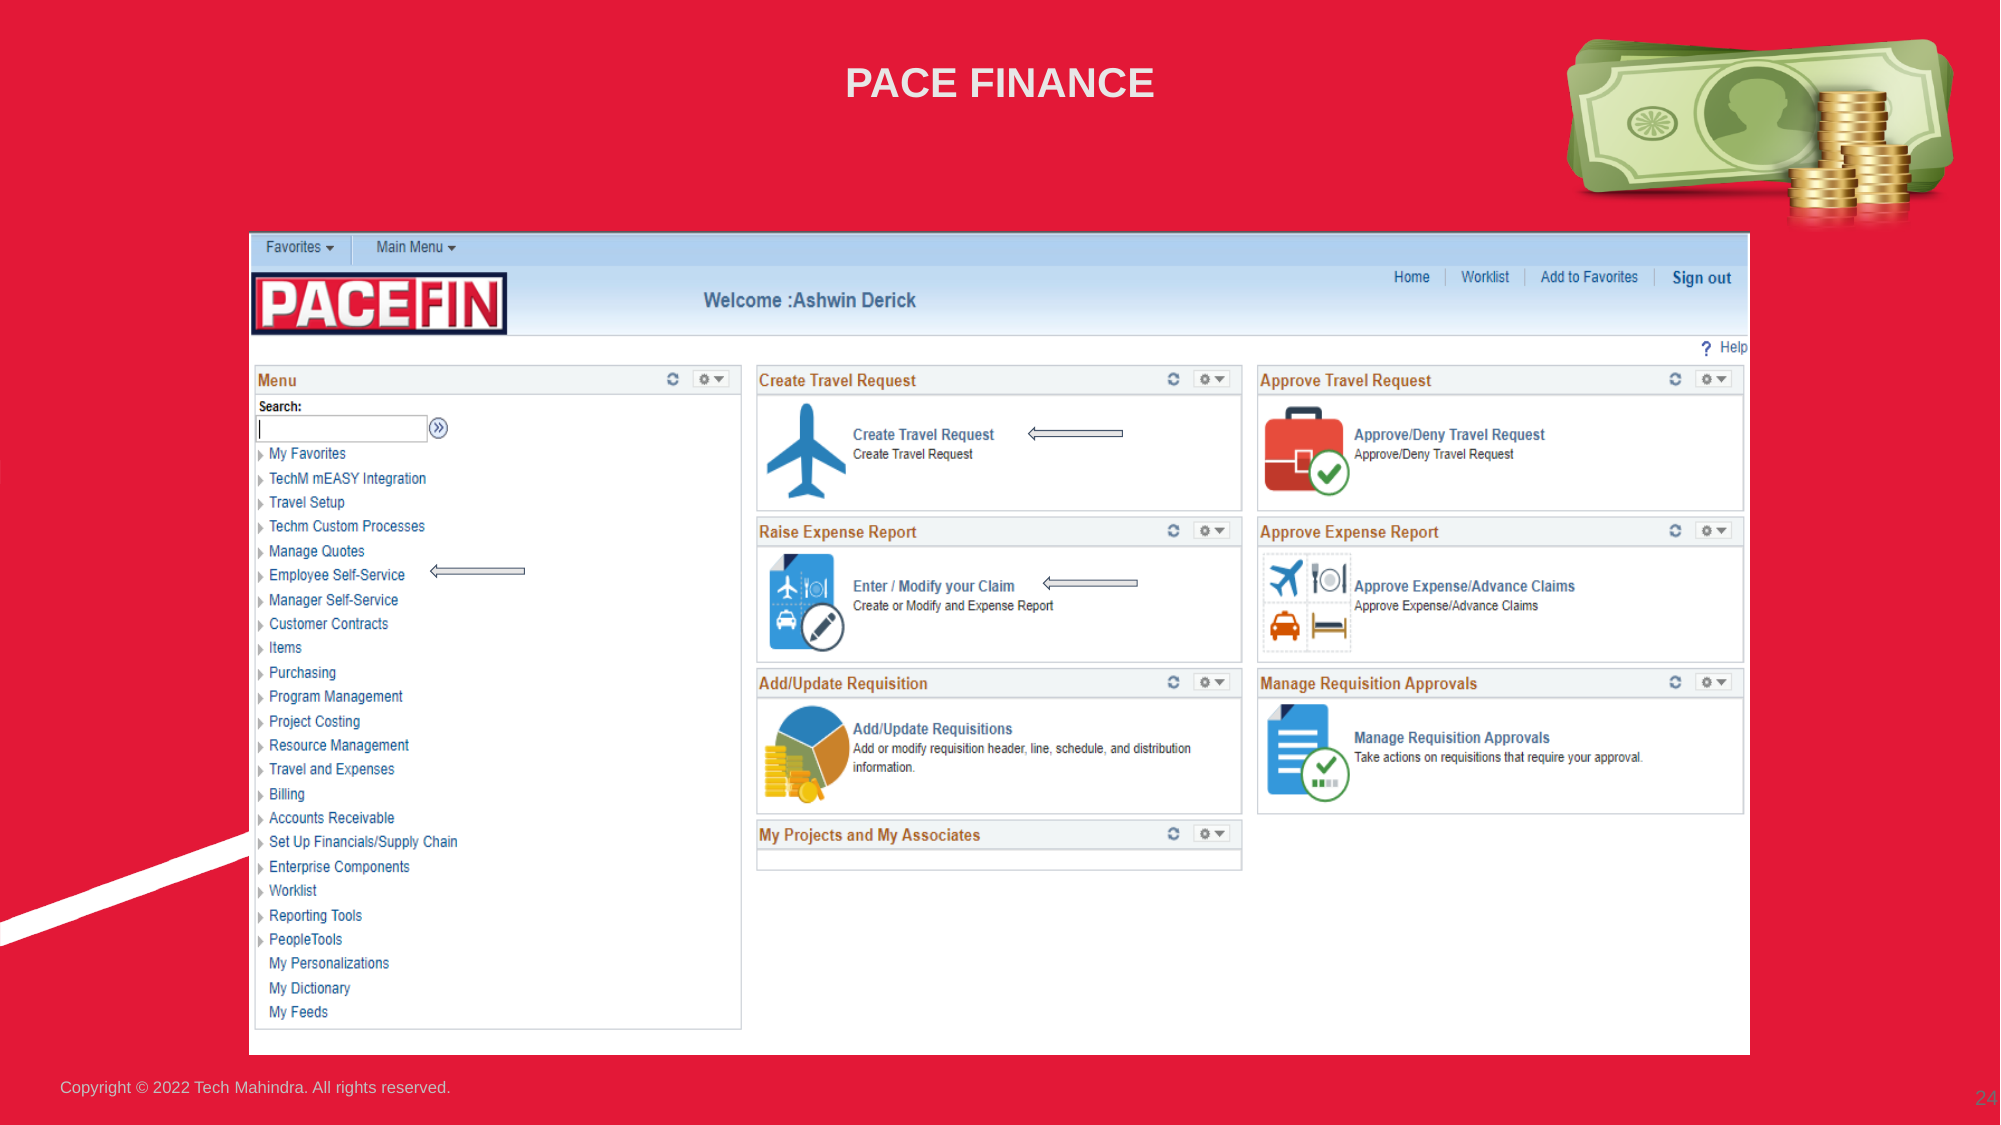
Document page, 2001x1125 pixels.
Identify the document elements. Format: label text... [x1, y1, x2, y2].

picture [0, 35, 1960, 1055]
text_box PACE FINANCE [778, 55, 1222, 106]
